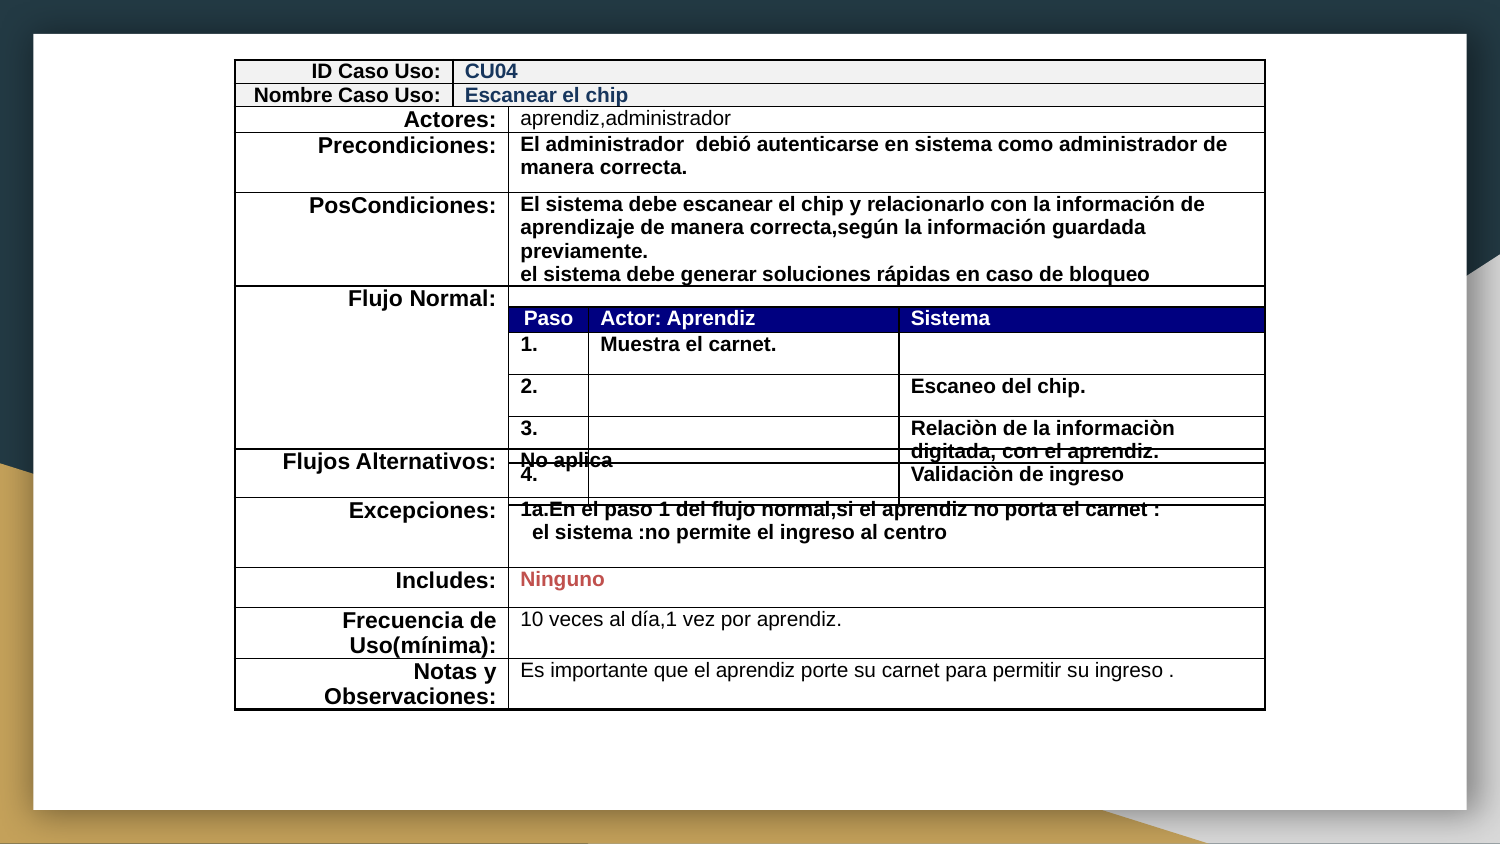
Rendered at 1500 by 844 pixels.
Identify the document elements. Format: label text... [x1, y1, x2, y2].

table_cell Precondiciones: [236, 133, 508, 192]
table_cell Es importante que el aprendiz porte su carnet para permitir su ingreso . [509, 659, 1264, 708]
table_header ID Caso Uso: [236, 61, 452, 83]
table_cell El sistema debe escanear el chip y relacionarlo con la información de aprendizaje de manera correcta,según la información guardada previamente. el sistema debe generar soluciones rápidas en caso de bloqueo [509, 193, 1264, 285]
table_cell Notas y Observaciones: [236, 659, 508, 708]
table_cell Flujos Alternativos: [236, 450, 508, 497]
table_cell Nombre Caso Uso: [236, 84, 452, 106]
table_cell Frecuencia de Uso(mínima): [236, 608, 508, 658]
table_cell Ninguno [509, 568, 1264, 607]
table_cell 10 veces al día,1 vez por aprendiz. [509, 608, 1264, 658]
table_cell Includes: [236, 568, 508, 607]
table_cell Excepciones: [236, 498, 508, 567]
table_cell PosCondiciones: [236, 193, 508, 285]
table_cell aprendiz,administrador [509, 107, 1264, 132]
table_cell Flujo Normal: [236, 287, 508, 448]
table_cell 1a.En el paso 1 del flujo normal,si el aprendiz no porta el carnet : el sistema :no permite el ingreso al centro [509, 498, 1264, 567]
table_header CU04 [454, 61, 1264, 83]
table_cell [509, 287, 1264, 448]
table_cell Escanear el chip [454, 84, 1264, 106]
table_cell Actores: [236, 107, 508, 132]
table_cell El administrador debió autenticarse en sistema como administrador de manera correcta. [509, 133, 1264, 192]
table_cell No aplica [509, 450, 1264, 497]
